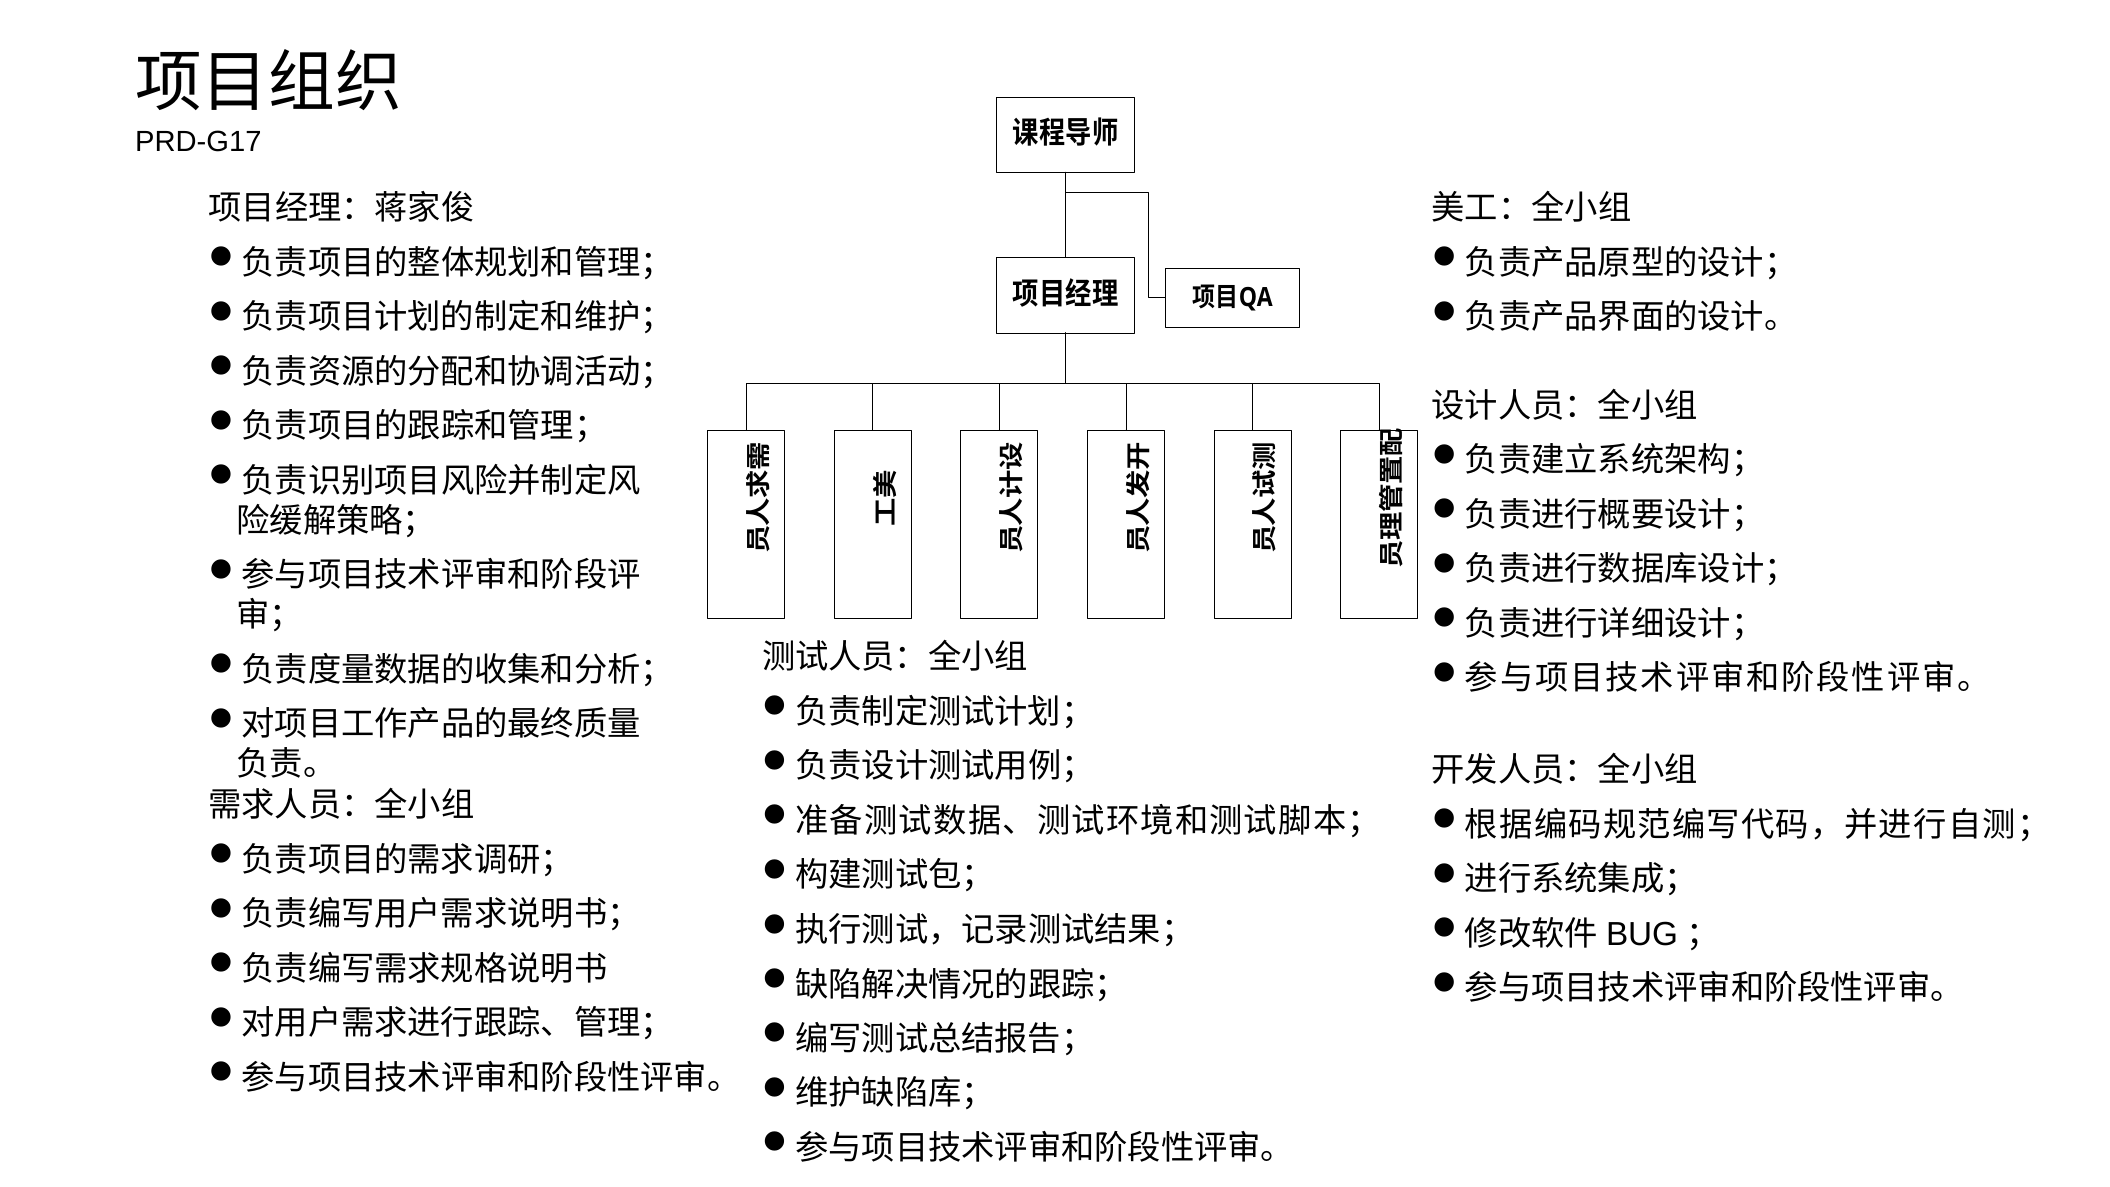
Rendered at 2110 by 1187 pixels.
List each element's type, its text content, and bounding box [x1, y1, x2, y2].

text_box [644, 73, 1466, 636]
text_box 项目经理：蒋家俊 负责项目的整体规划和管理； 负责项目计划的制定和维护； 负责资源的分配和协调活动； 负责项目的跟踪和管理； 负责识别项目风险并制定风险缓解策略； 参与项目技术评审和阶段评审； 负责度量数据的收集和分析； 对项目工作产品的最终质量负责。 [208, 186, 674, 783]
text_box 设计人员：全小组 负责建立系统架构； 负责进行概要设计； 负责进行数据库设计； 负责进行详细设计； 参与项目技术评审和阶段性评审。 [1431, 384, 1958, 697]
text_box 开发人员：全小组 根据编码规范编写代码，并进行自测； 进行系统集成； 修改软件BUG； 参与项目技术评审和阶段性评审。 [1431, 748, 2018, 1007]
text_box PRD-G17 [135, 122, 291, 158]
text_box 项目组织 [135, 38, 783, 119]
text_box 美工：全小组 负责产品原型的设计； 负责产品界面的设计。 [1466, 186, 1816, 336]
text_box 测试人员：全小组 负责制定测试计划； 负责设计测试用例； 准备测试数据、测试环境和测试脚本； 构建测试包； 执行测试，记录测试结果； 缺陷解决情况的跟踪； 编写测试总结报告； 维护缺陷库； 参与项目技术评审和阶段性评审。 [762, 636, 1348, 1167]
text_box 需求人员：全小组 负责项目的需求调研； 负责编写用户需求说明书； 负责编写需求规格说明书 对用户需求进行跟踪、管理； 参与项目技术评审和阶段性评审。 [208, 783, 762, 1096]
